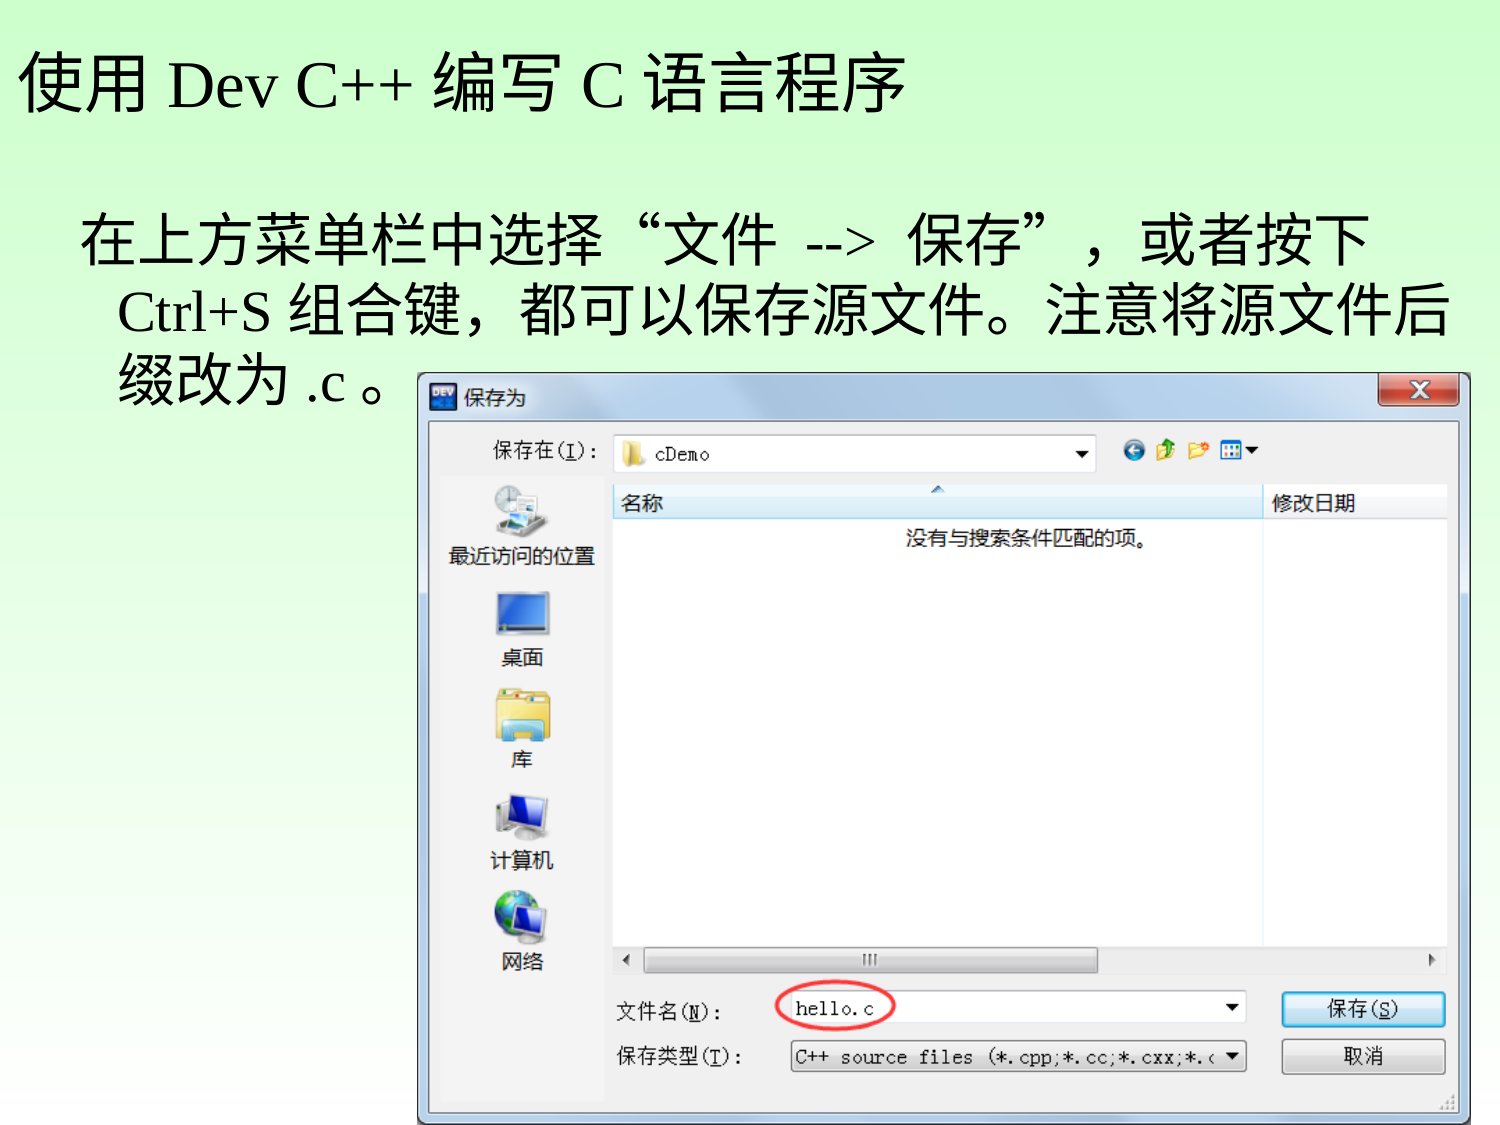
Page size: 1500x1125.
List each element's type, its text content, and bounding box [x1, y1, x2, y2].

text_box 在上方菜单栏中选择“文件 --> 保存”，或者按下Ctrl+S组合键，都可以保存源文件。注意将源文件后缀改为.c。 [64, 196, 1471, 445]
text_box 使用Dev C++编写C语言程序 [3, 33, 1386, 115]
picture [417, 371, 1471, 1125]
